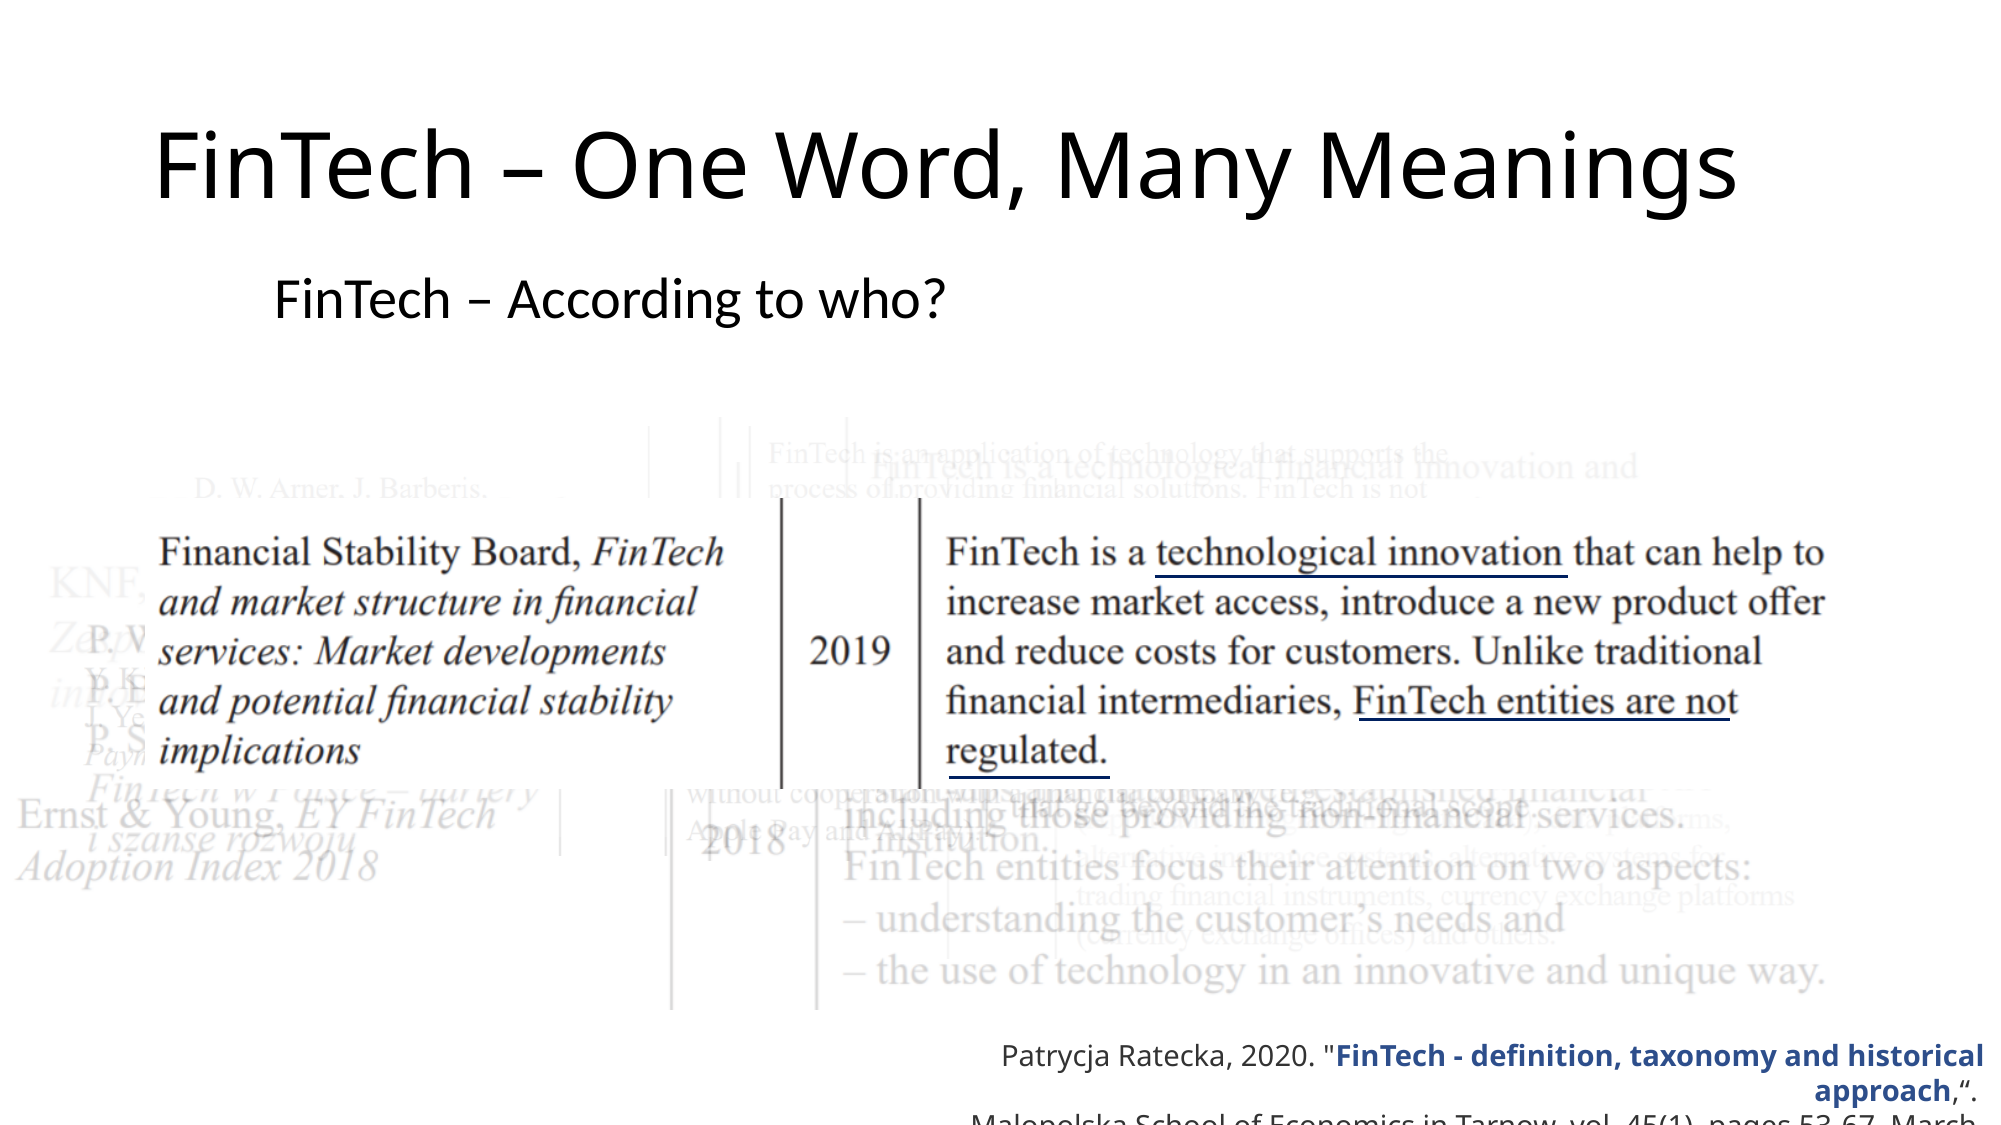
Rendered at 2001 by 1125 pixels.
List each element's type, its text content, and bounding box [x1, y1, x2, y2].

picture [0, 417, 1928, 1010]
text_box Patrycja Ratecka, 2020. "FinTech - definition, taxonomy and historical approach,“. Malopolska School of Economics in Tarnow, vol. 45(1), pages 53-67, March. [920, 1029, 2000, 1125]
title FinTech – One Word, Many Meanings [137, 59, 1863, 278]
list FinTech – According to who? [109, 260, 1835, 462]
